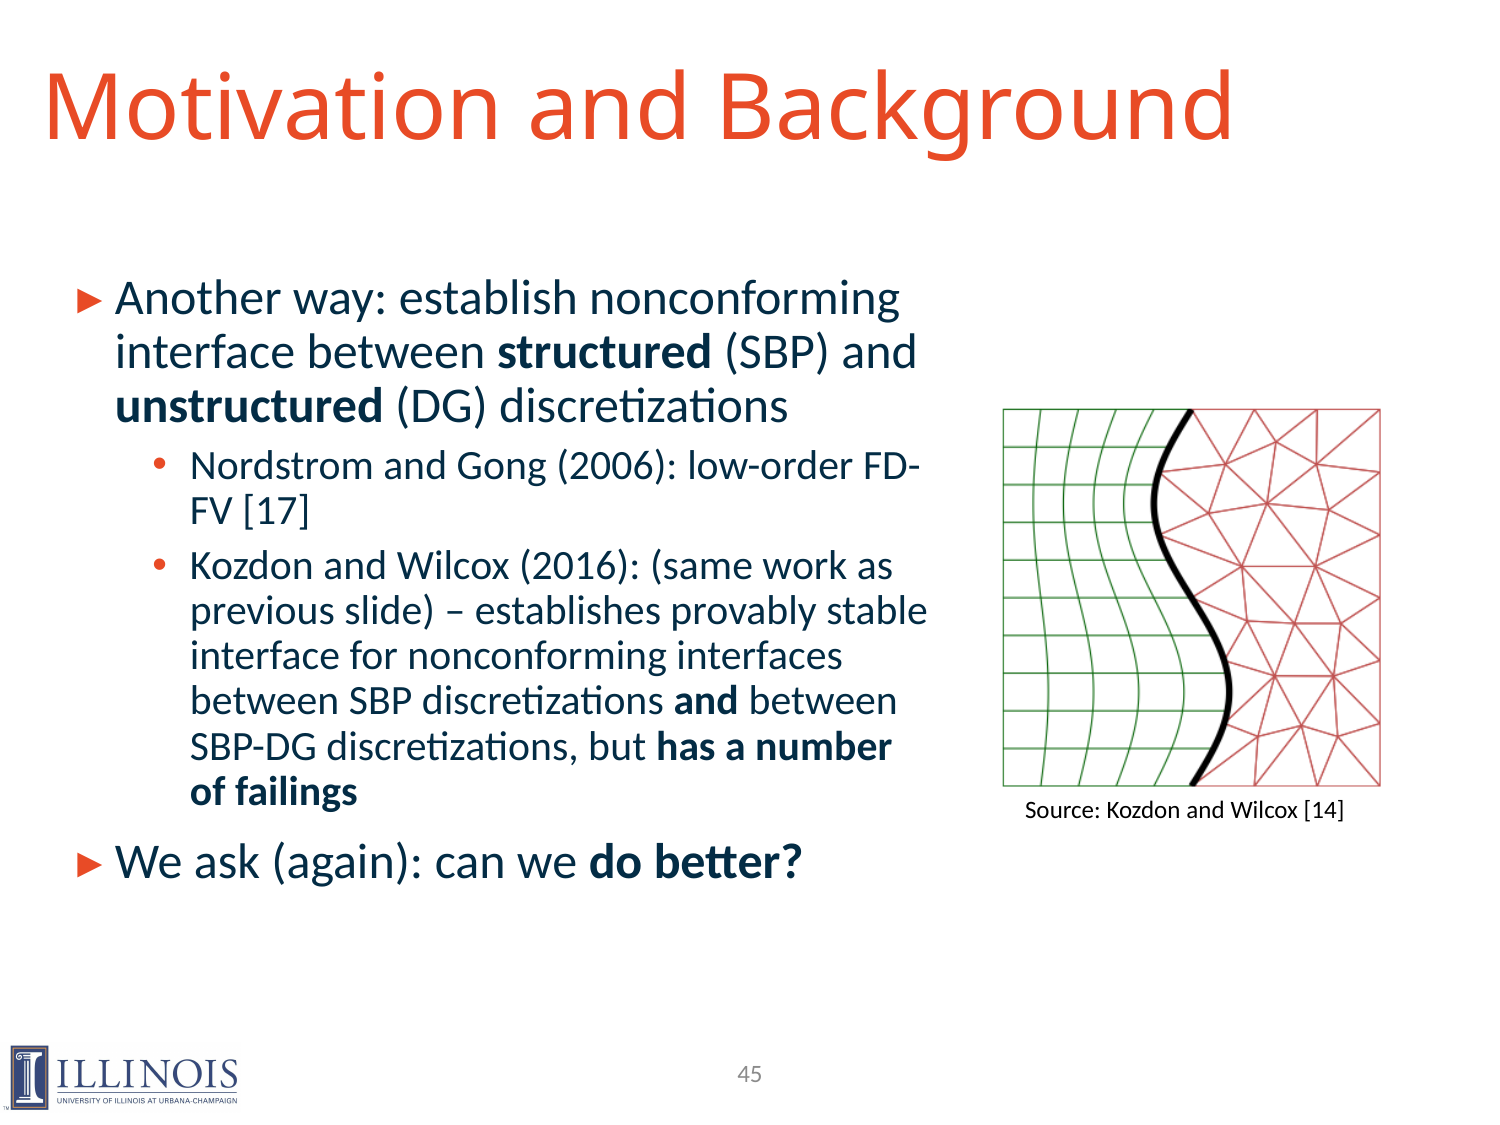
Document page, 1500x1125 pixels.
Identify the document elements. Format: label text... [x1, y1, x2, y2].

text_box Another way: establish nonconforming interface between structured (SBP) and unstructured (DG) discretizations Nordstrom and Gong (2006): low-order FD-FV [17] Kozdon and Wilcox (2016): (same work as previous slide) – establishes provably stable interface for nonconforming interfaces between SBP discretizations and between SBP-DG discretizations, but has a number of failings We ask (again): can we do better? [62, 182, 947, 1016]
title Motivation and Background [26, 36, 1438, 183]
picture [0, 1042, 241, 1113]
slide_number 45 [718, 1042, 782, 1103]
picture [982, 388, 1409, 810]
text_box Source: Kozdon and Wilcox [14] [1010, 810, 1381, 832]
